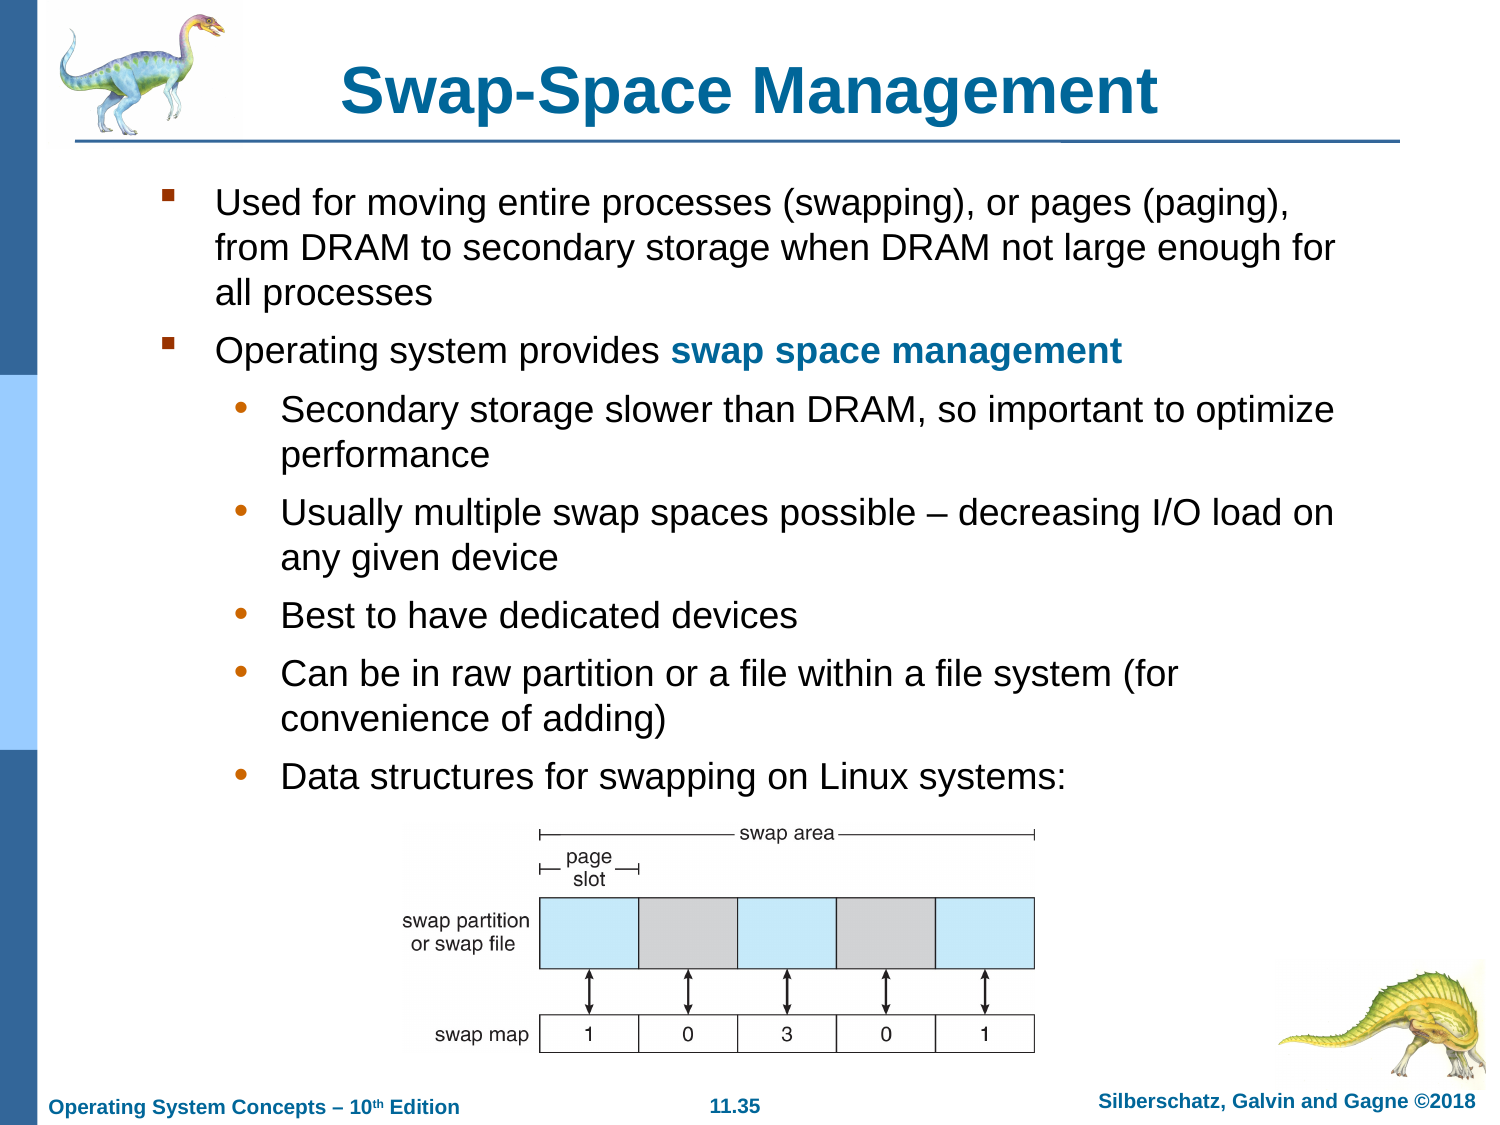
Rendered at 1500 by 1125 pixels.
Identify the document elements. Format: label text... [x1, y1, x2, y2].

title Swap-Space Management [75, 39, 1425, 135]
picture [401, 821, 1035, 1053]
picture [46, 0, 243, 149]
list Used for moving entire processes (swapping), or pages (paging), from DRAM to secondary storage when DRAM not large enough for all processes Operating system provides swap space management Secondary storage slower than DRAM, so important to optimize performance Usually multiple swap spaces possible – decreasing I/O load on any given device Best to have dedicated devices Can be in raw partition or a file within a file system (for convenience of adding) Data structures for swapping on Linux systems: [143, 170, 1390, 970]
picture [1275, 959, 1486, 1090]
